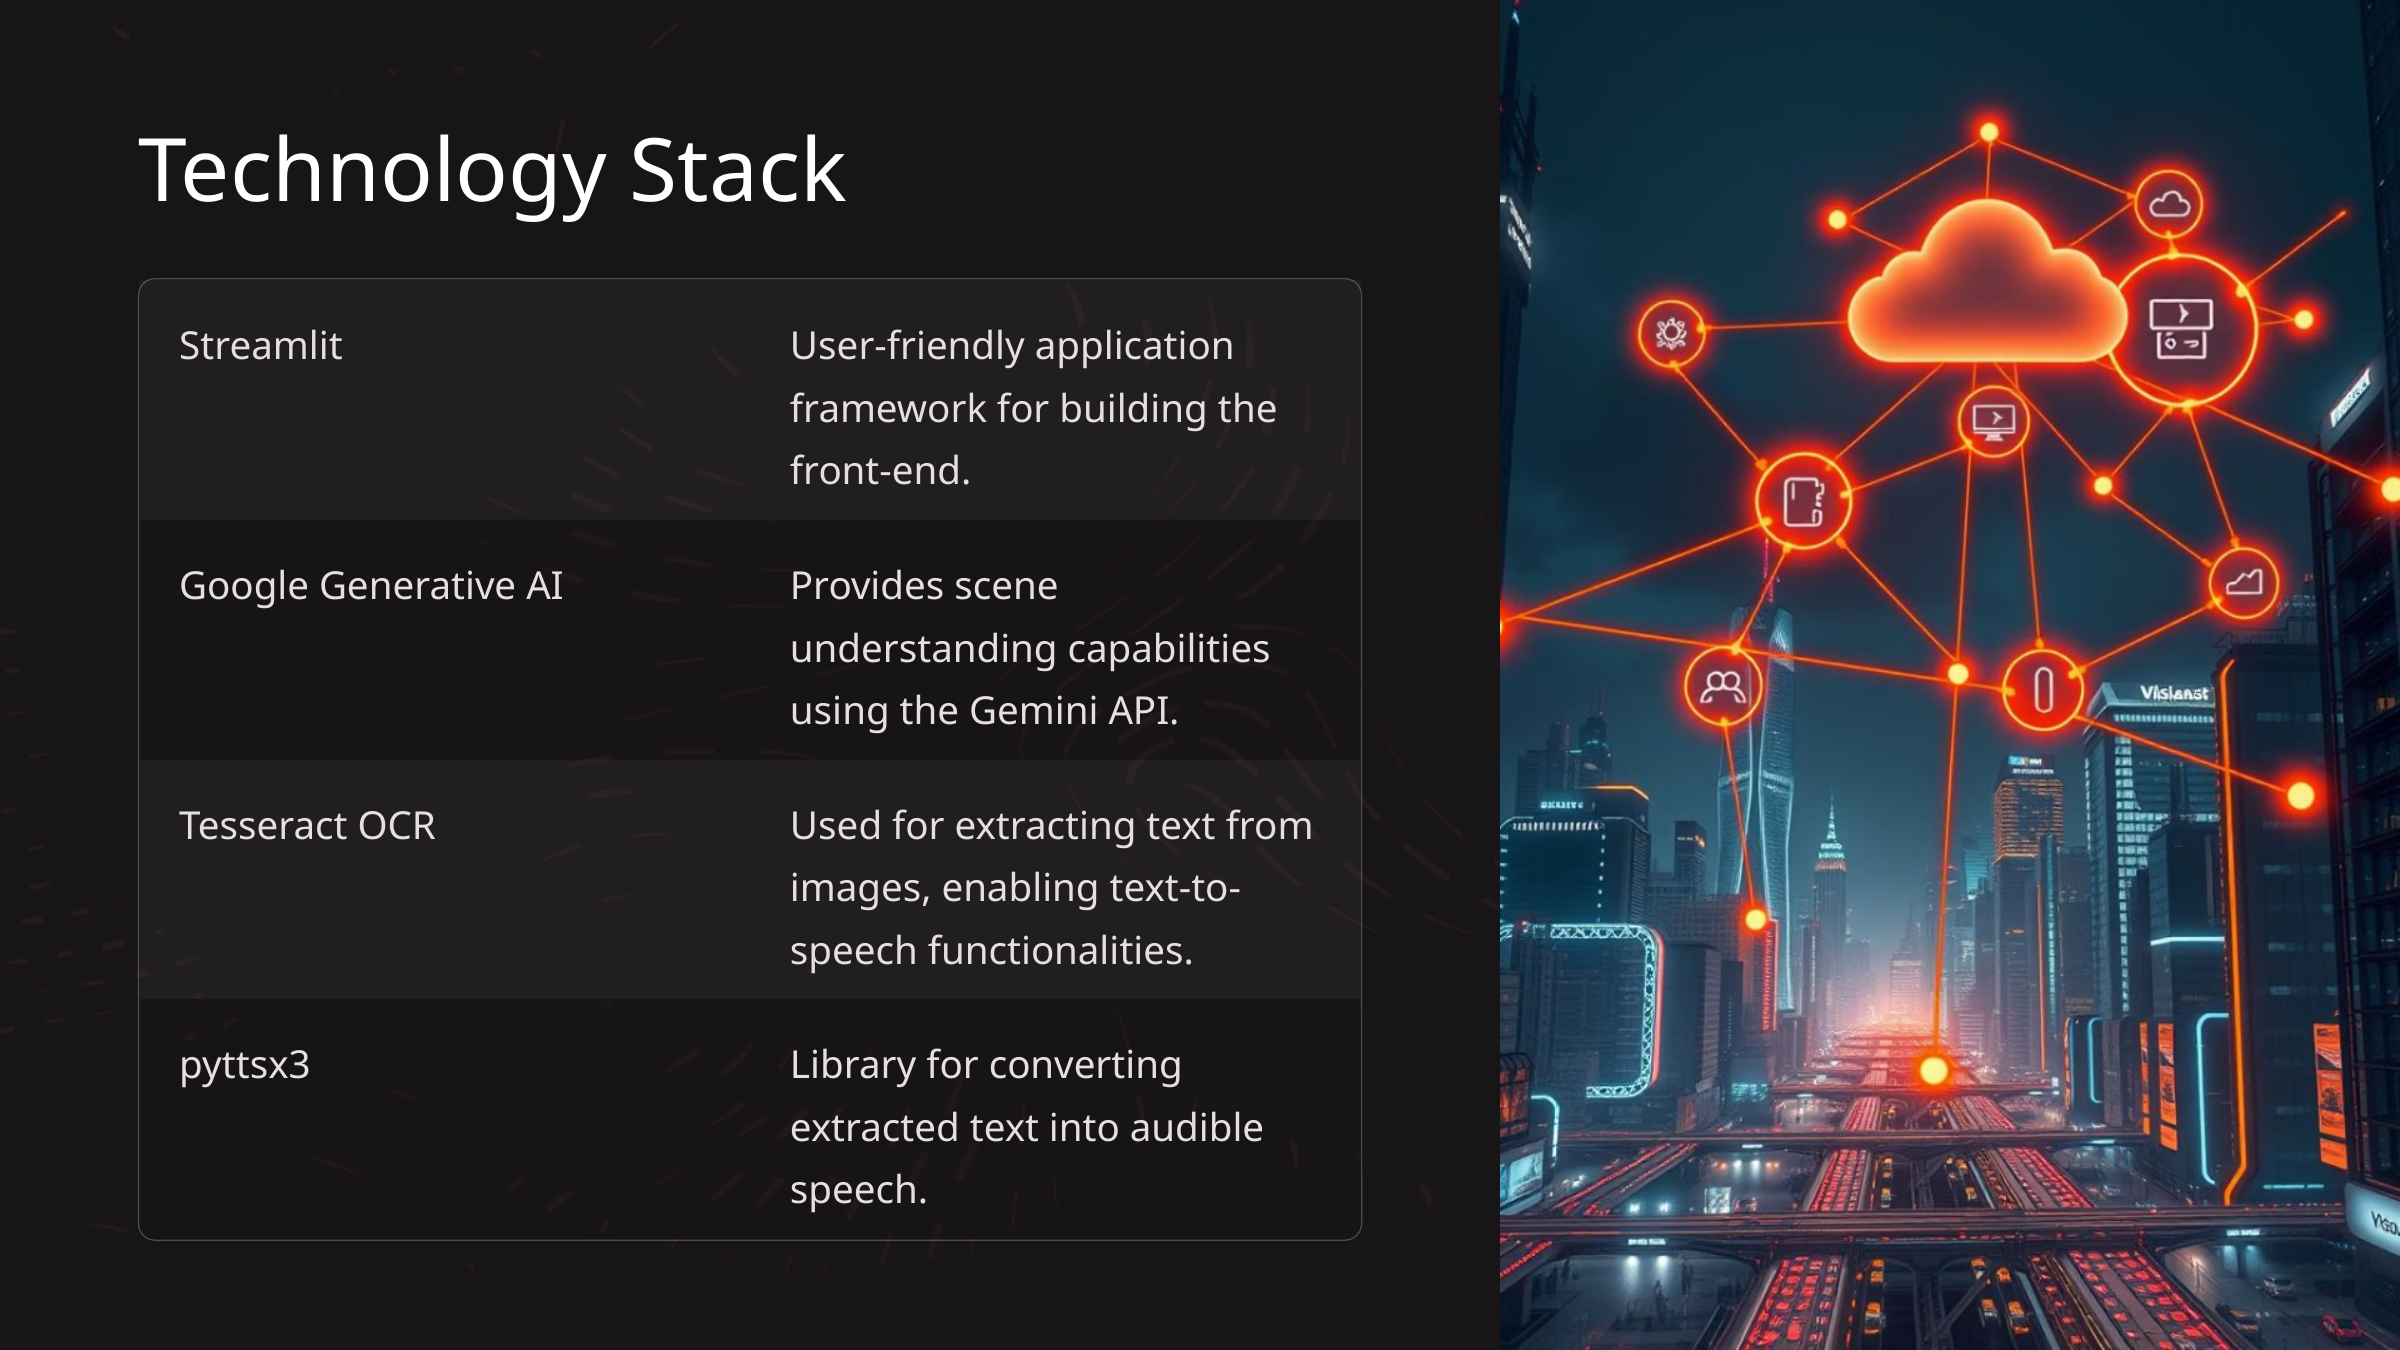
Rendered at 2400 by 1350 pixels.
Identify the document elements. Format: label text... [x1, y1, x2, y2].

text_box [139, 279, 1361, 519]
text_box [139, 999, 1361, 1239]
text_box pyttsx3 [179, 1024, 710, 1088]
text_box Provides scene understanding capabilities using the Gemini API. [790, 544, 1321, 735]
text_box Tesseract OCR [179, 784, 710, 848]
picture [1499, 844, 1508, 853]
text_box Library for converting extracted text into audible speech. [790, 1024, 1321, 1215]
text_box [139, 759, 1361, 999]
picture [1499, 876, 1508, 881]
picture [1499, 0, 2400, 1350]
text_box Streamlit [179, 304, 710, 369]
text_box Google Generative AI [179, 544, 710, 608]
text_box [139, 519, 1361, 759]
text_box Technology Stack [138, 109, 1018, 220]
text_box Used for extracting text from images, enabling text-to-speech functionalities. [790, 784, 1321, 975]
text_box User-friendly application framework for building the front-end. [790, 304, 1321, 495]
